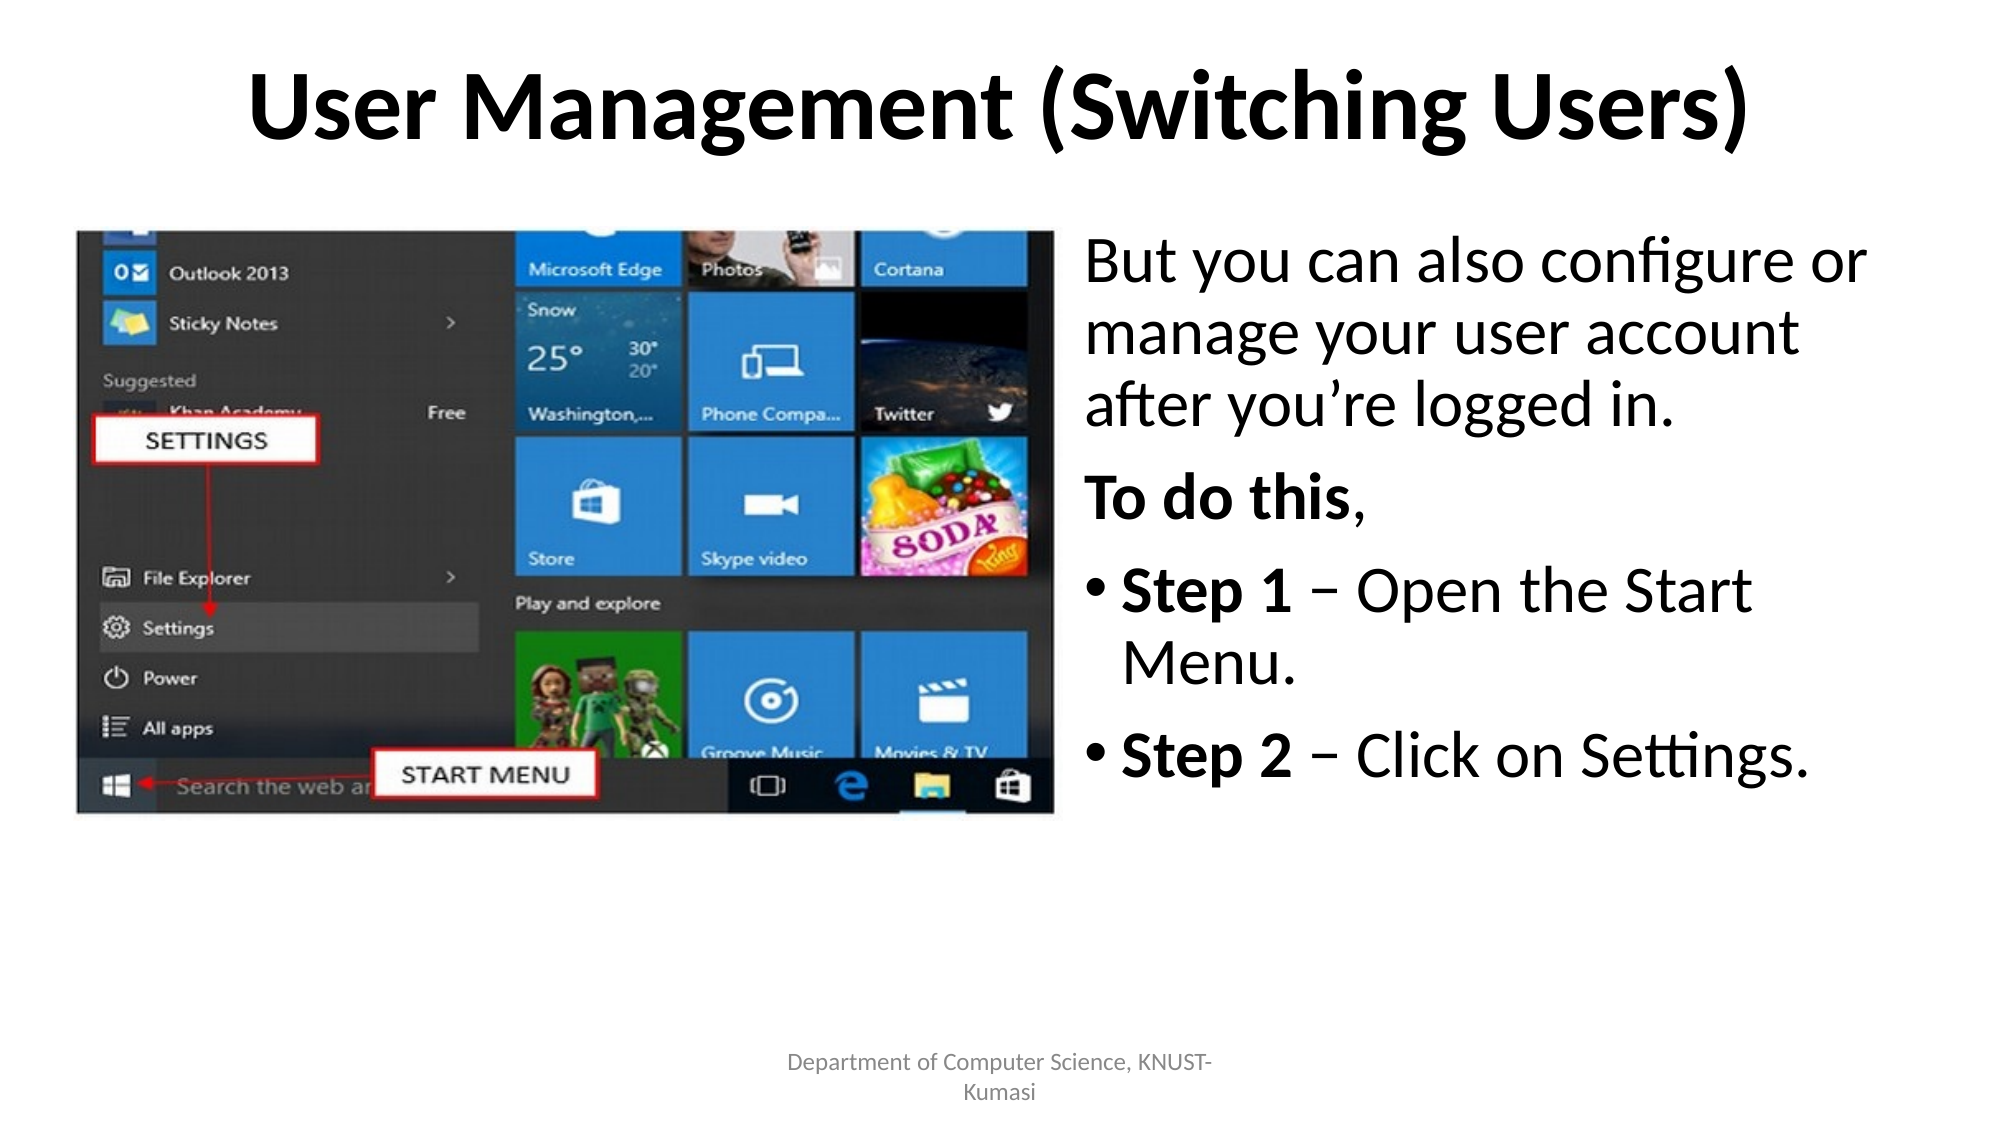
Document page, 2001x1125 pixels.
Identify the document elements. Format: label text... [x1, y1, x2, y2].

list But you can also configure or manage your user account after you’re logged in. To do this, Step 1 − Open the Start Menu. Step 2 − Click on Settings. [1069, 217, 1912, 846]
text_box Department of Computer Science, KNUST- Kumasi [783, 1050, 1217, 1106]
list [73, 226, 1063, 821]
title User Management (Switching Users) [137, 25, 1863, 189]
